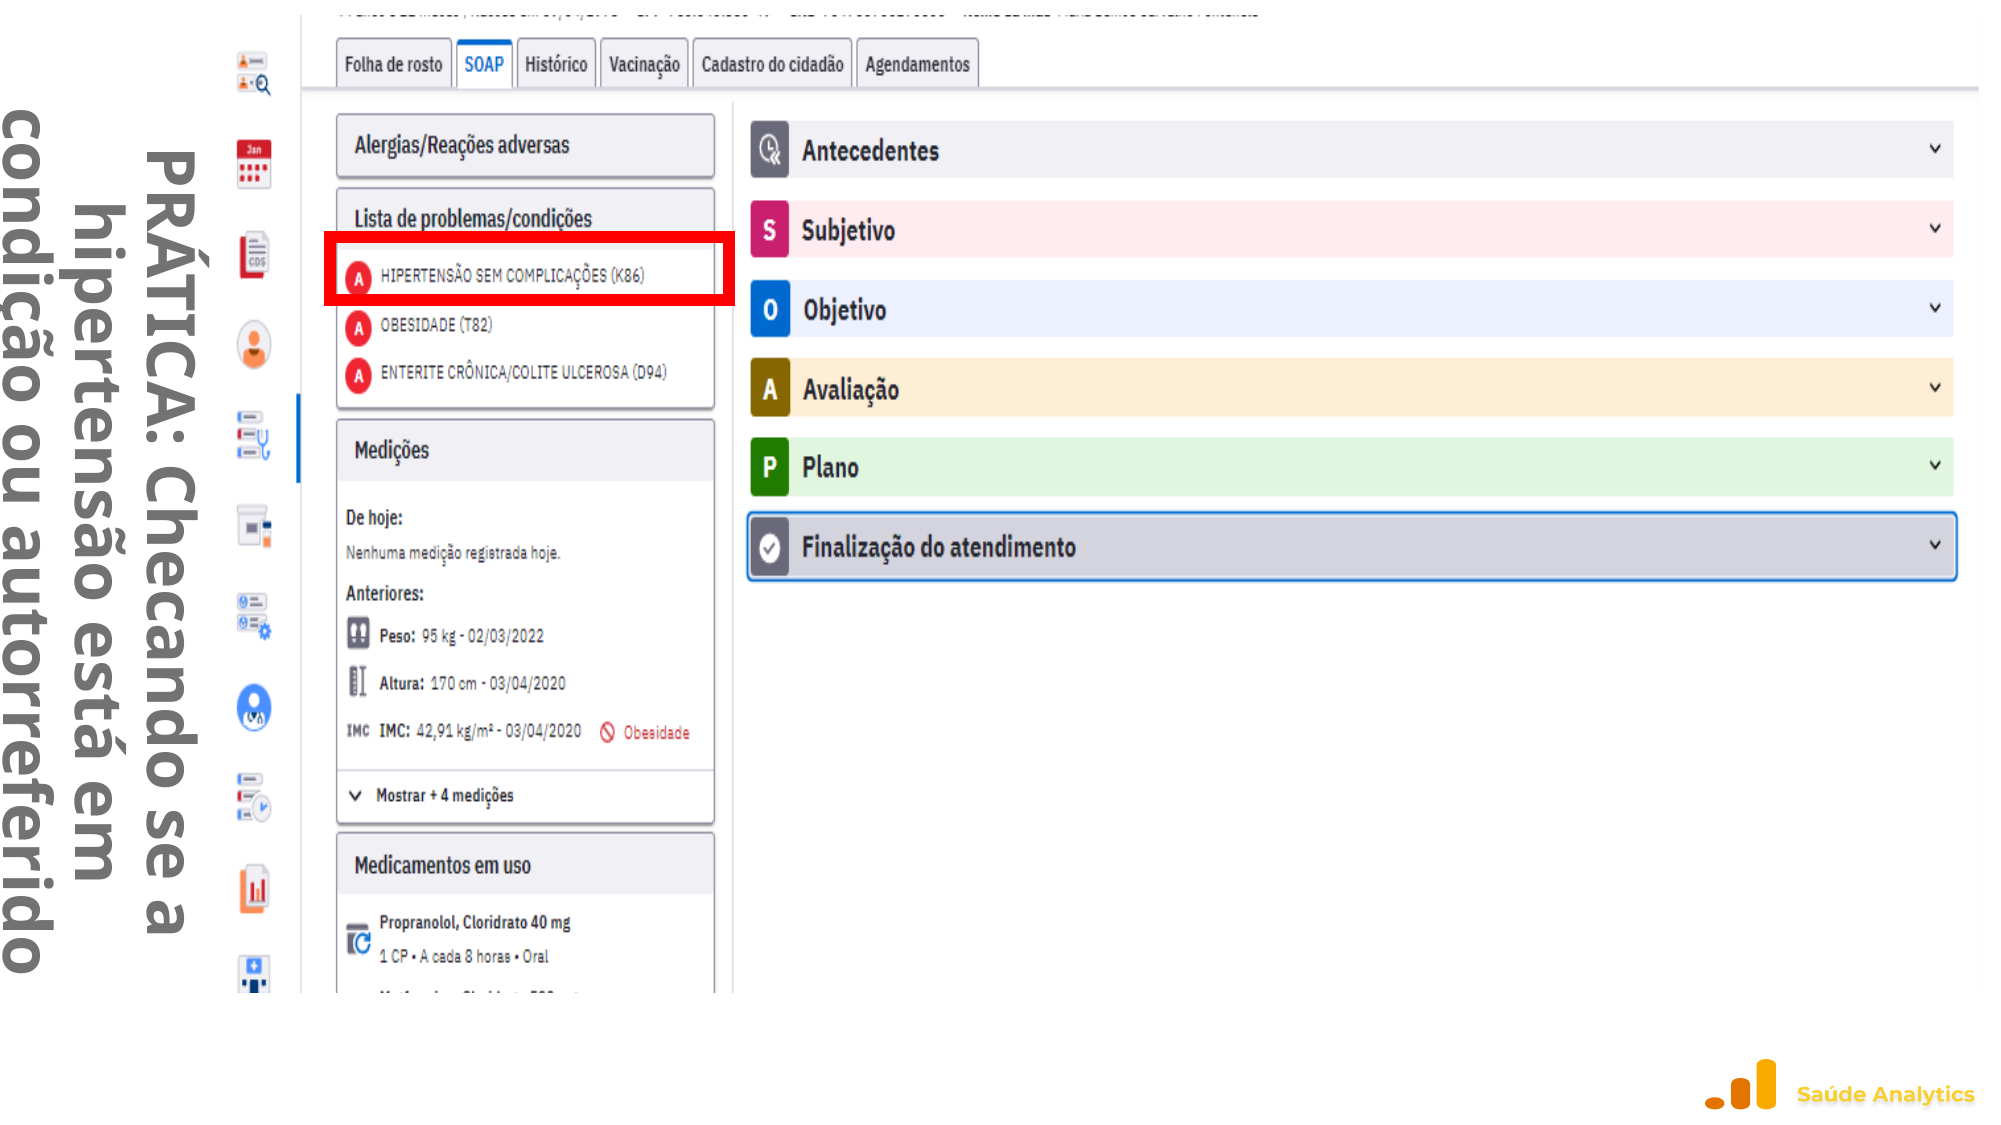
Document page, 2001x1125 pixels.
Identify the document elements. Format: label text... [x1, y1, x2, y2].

title PRÁTICA: Checando se a hipertensão está em condição ou autorreferido [21, 15, 212, 993]
picture [1700, 1052, 1980, 1125]
picture [212, 14, 1979, 993]
